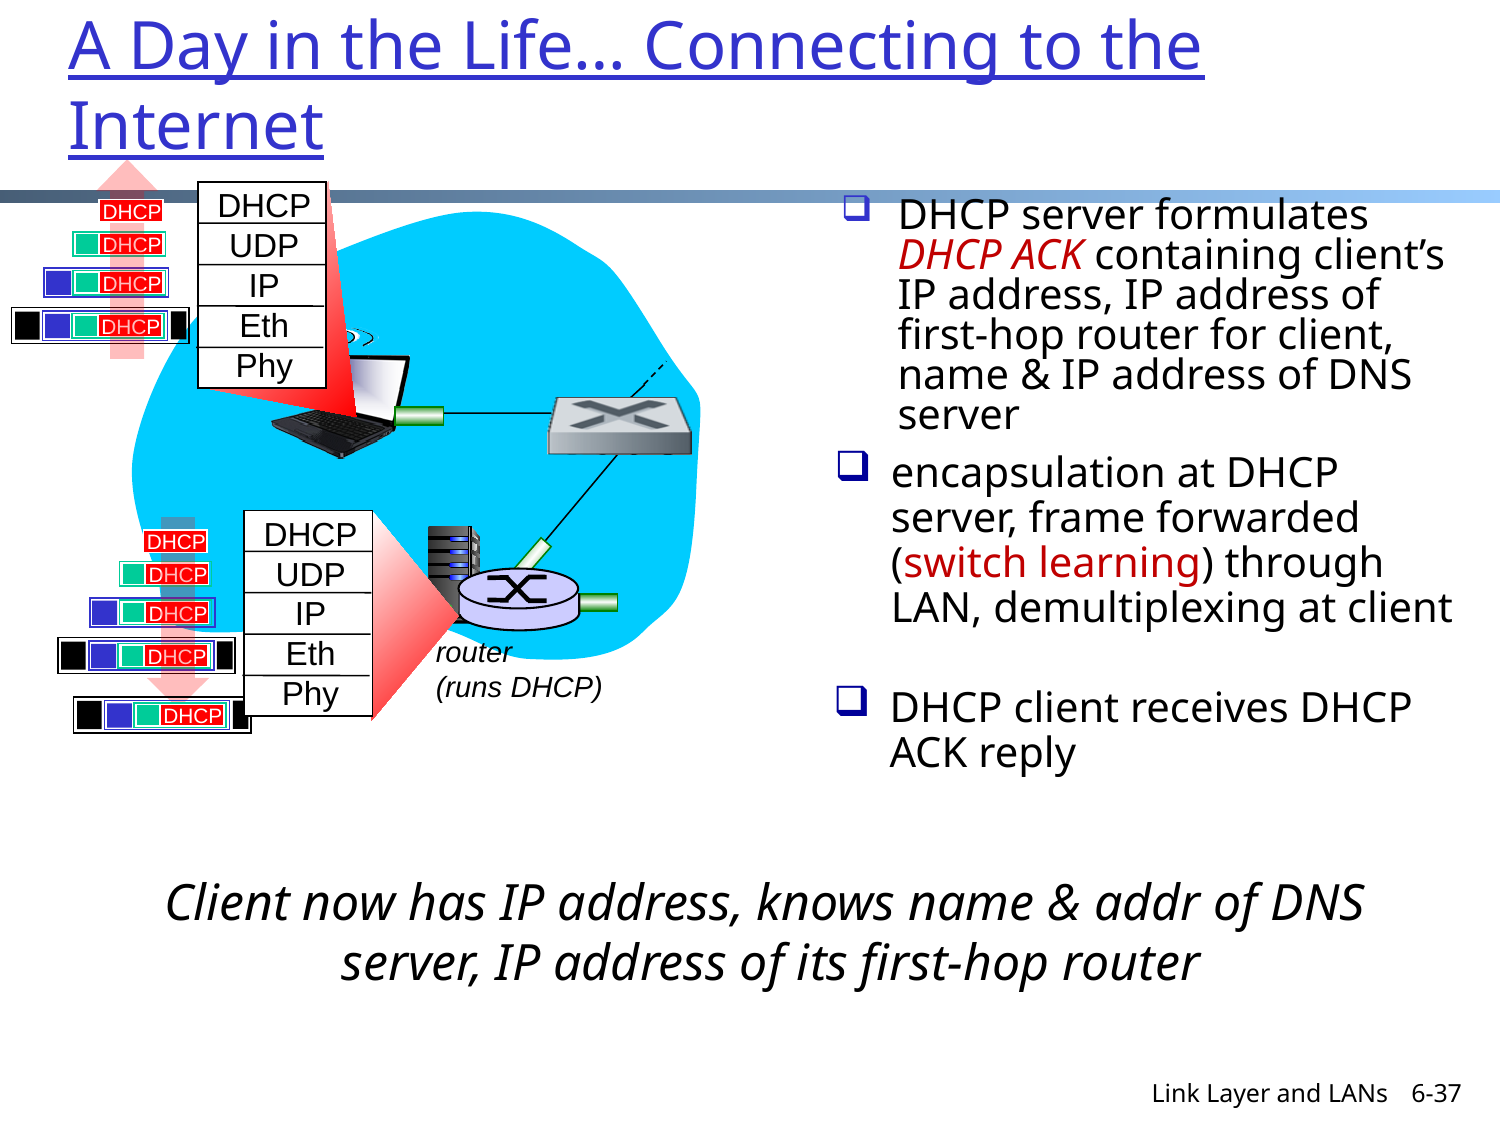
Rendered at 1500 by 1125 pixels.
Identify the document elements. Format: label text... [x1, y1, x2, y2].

slide_number 6-37 [1386, 1069, 1478, 1115]
text_box encapsulation at DHCP server, frame forwarded (switch learning) through LAN, demultiplexing at client [819, 444, 1469, 668]
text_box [11, 158, 190, 359]
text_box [131, 521, 222, 562]
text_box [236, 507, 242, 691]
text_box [195, 177, 357, 418]
text_box Route f(Packet p) { if (p.tcpDstIs(22)) return null(); else { Location sloc = hostTable(p.ethSrc()); Location dloc = hostTable(p.ethDst()); Route path = myRoutingAlg( topology(),sloc,dloc); return path; } } [126, 208, 359, 423]
title A Day in the Life… Connecting to the Internet [53, 1, 1372, 165]
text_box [73, 695, 252, 736]
list DHCP server formulates DHCP ACK containing client’s IP address, IP address of first-hop router for client, name & IP address of DNS server [826, 190, 1478, 449]
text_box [126, 208, 711, 713]
text_box DHCP client receives DHCP ACK reply [818, 678, 1468, 800]
text_box Client now has IP address, knows name & addr of DNS server, IP address of its first-hop router [149, 862, 1394, 998]
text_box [242, 505, 459, 722]
footer Link Layer and LANs [1045, 1069, 1404, 1110]
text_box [57, 516, 236, 709]
